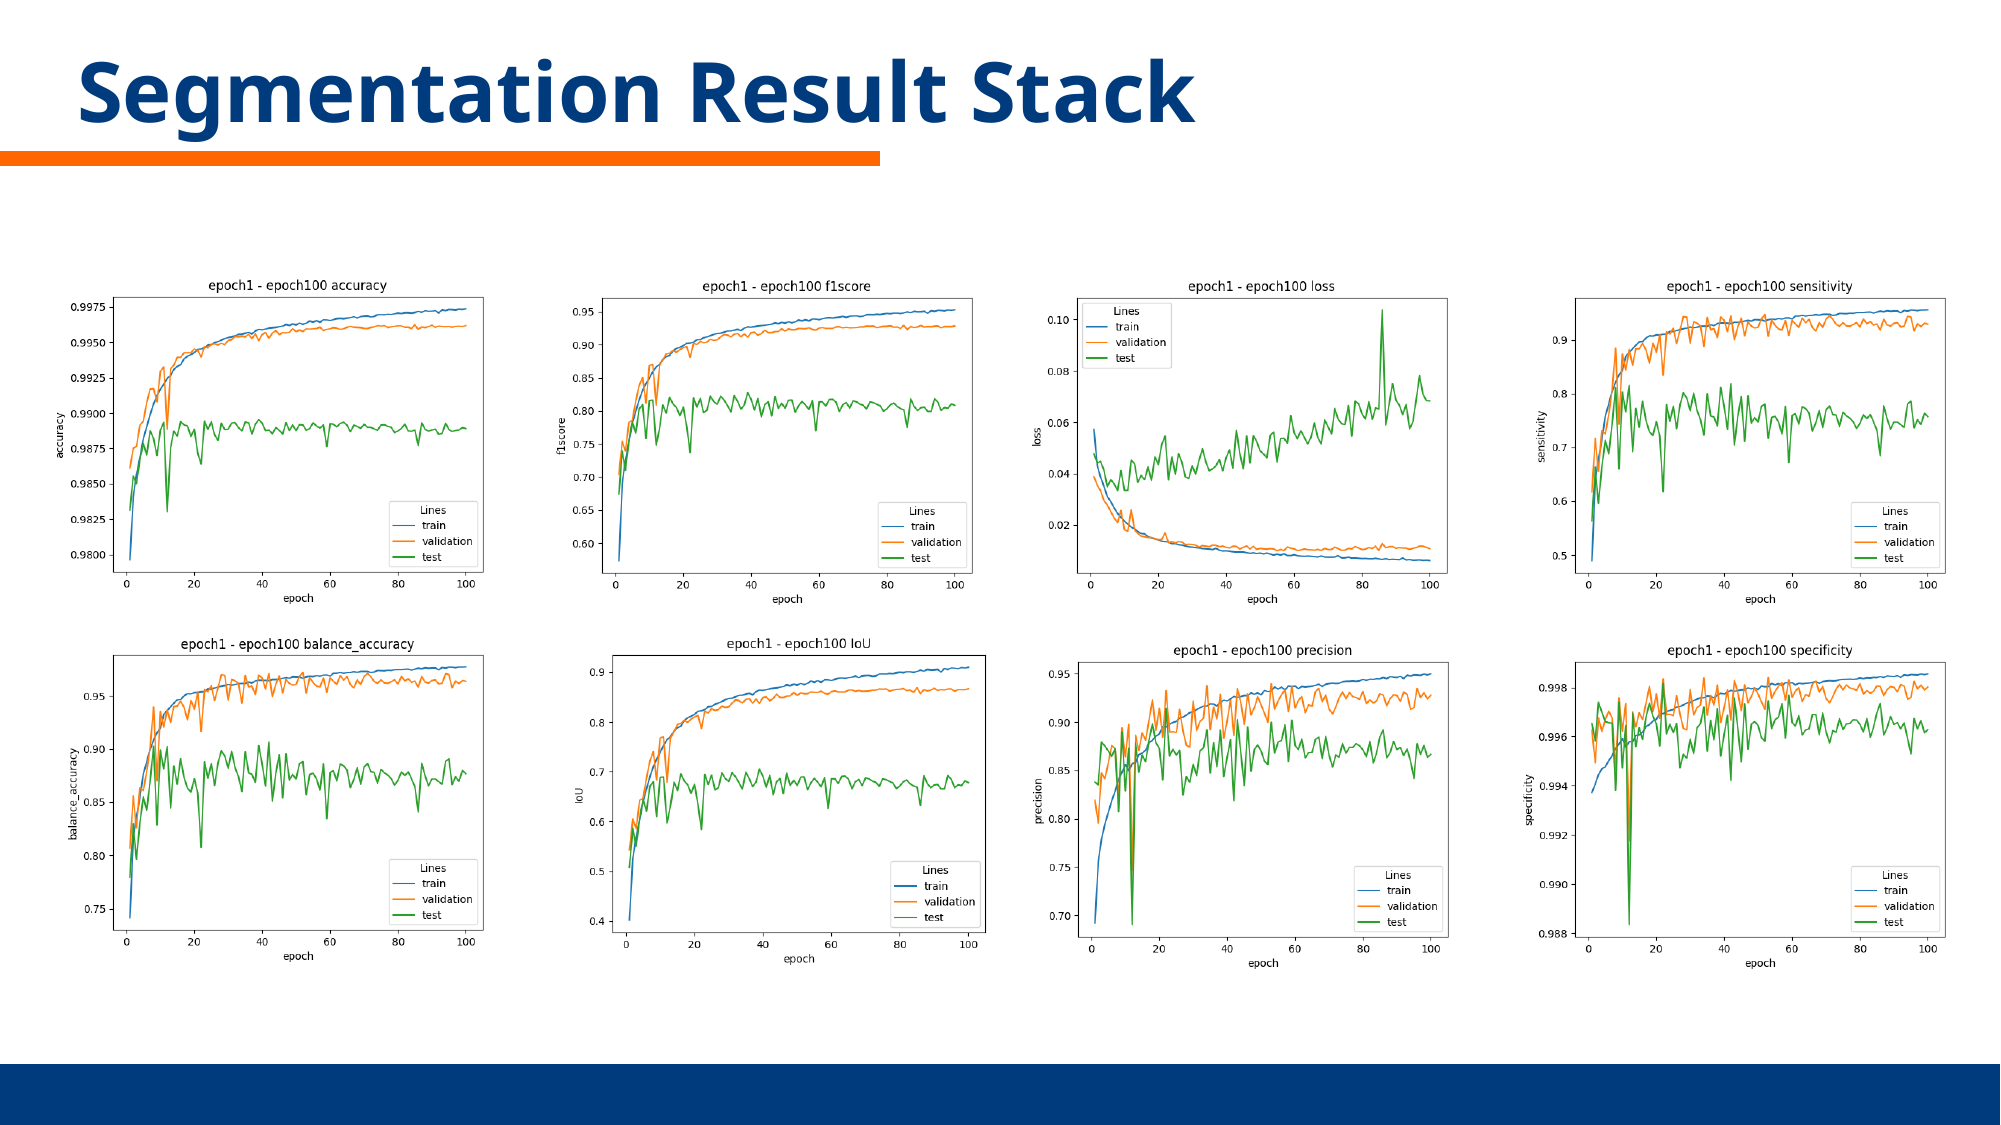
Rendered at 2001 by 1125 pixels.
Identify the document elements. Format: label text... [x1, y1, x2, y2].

picture [1515, 254, 1992, 612]
text_box [0, 151, 880, 166]
text_box [0, 1064, 2000, 1125]
picture [542, 254, 1495, 976]
picture [53, 253, 530, 969]
title Segmentation Result Stack [62, 27, 1662, 165]
picture [1515, 618, 1992, 976]
